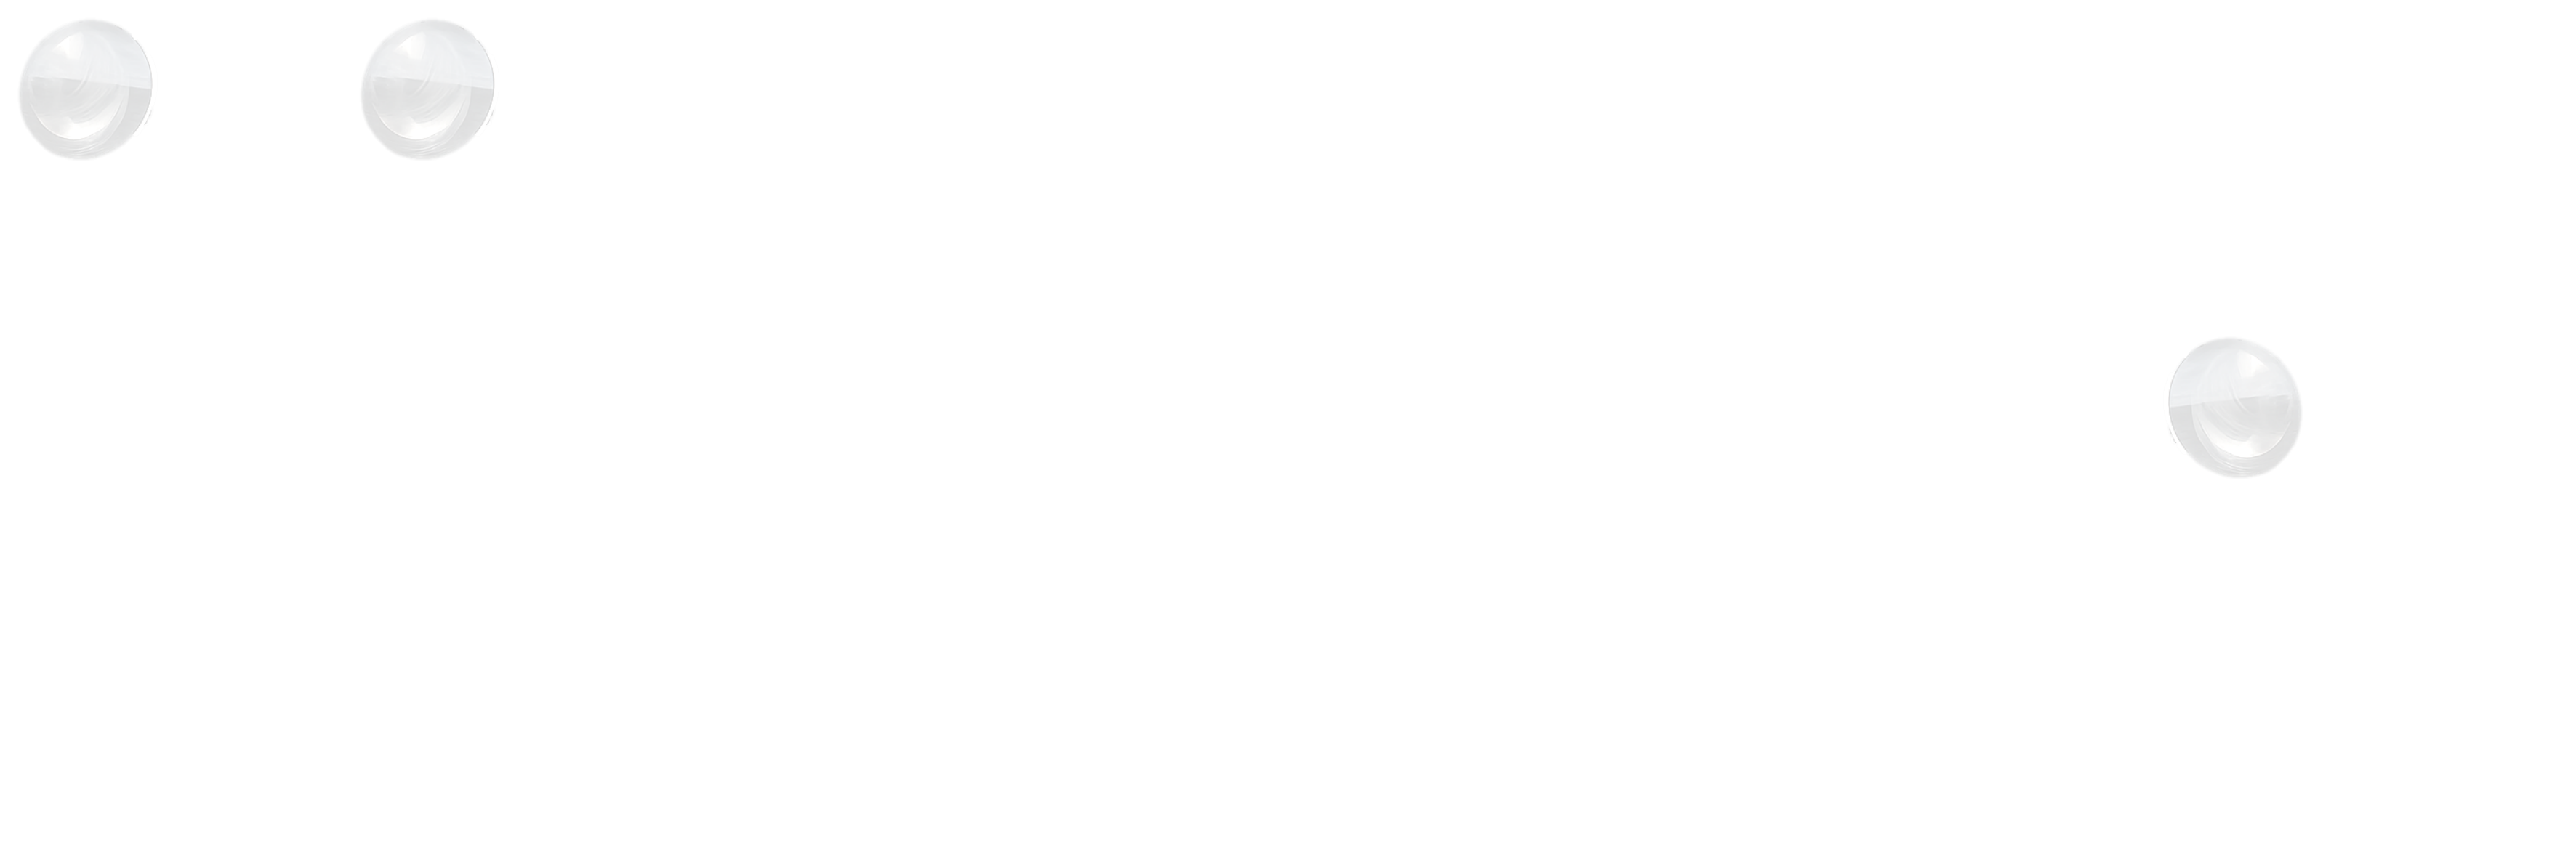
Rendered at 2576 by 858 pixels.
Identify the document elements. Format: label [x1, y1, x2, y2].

picture [0, 0, 172, 173]
picture [1735, 166, 2576, 593]
picture [342, 0, 514, 173]
